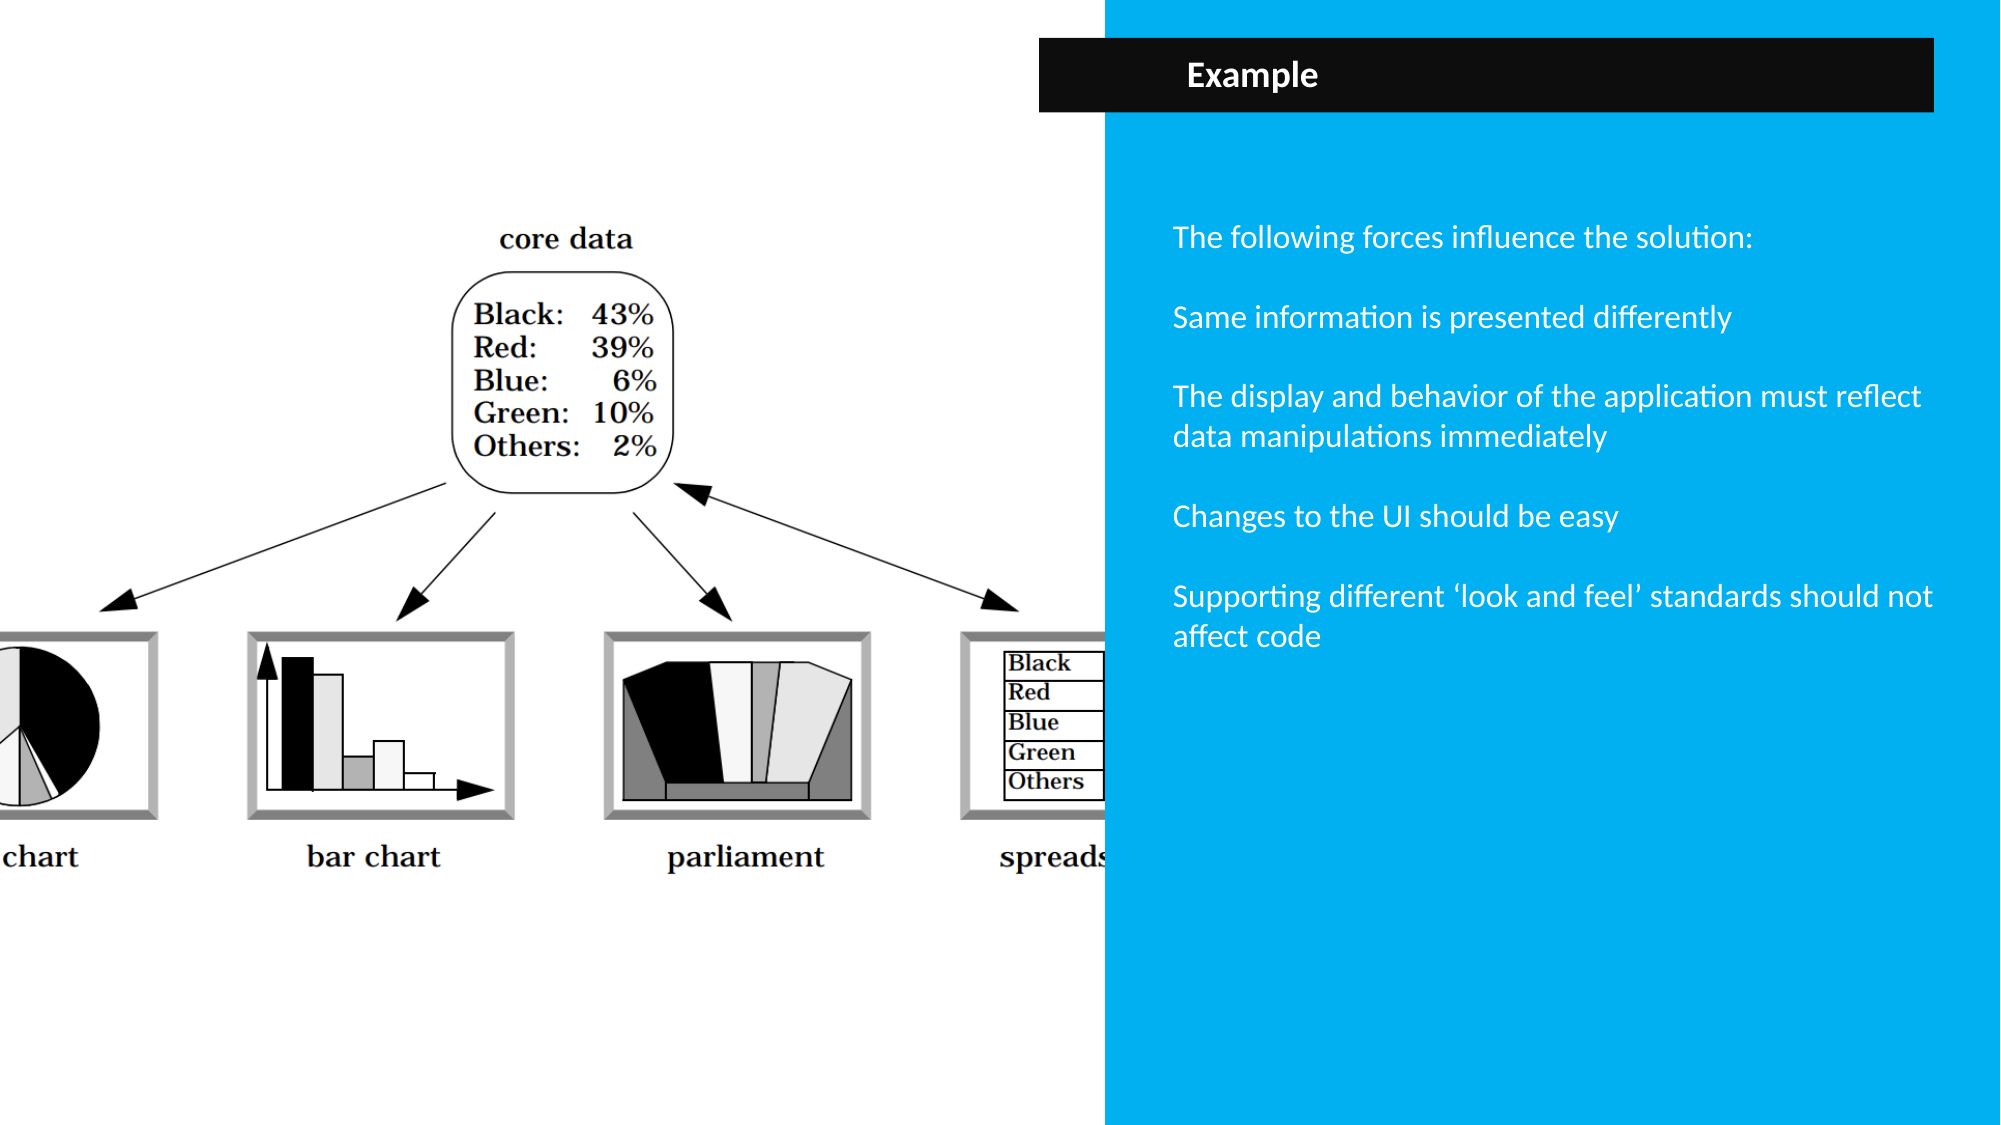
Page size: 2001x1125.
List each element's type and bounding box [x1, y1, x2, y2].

text_box [1039, 0, 2000, 1125]
picture [0, 207, 1039, 908]
